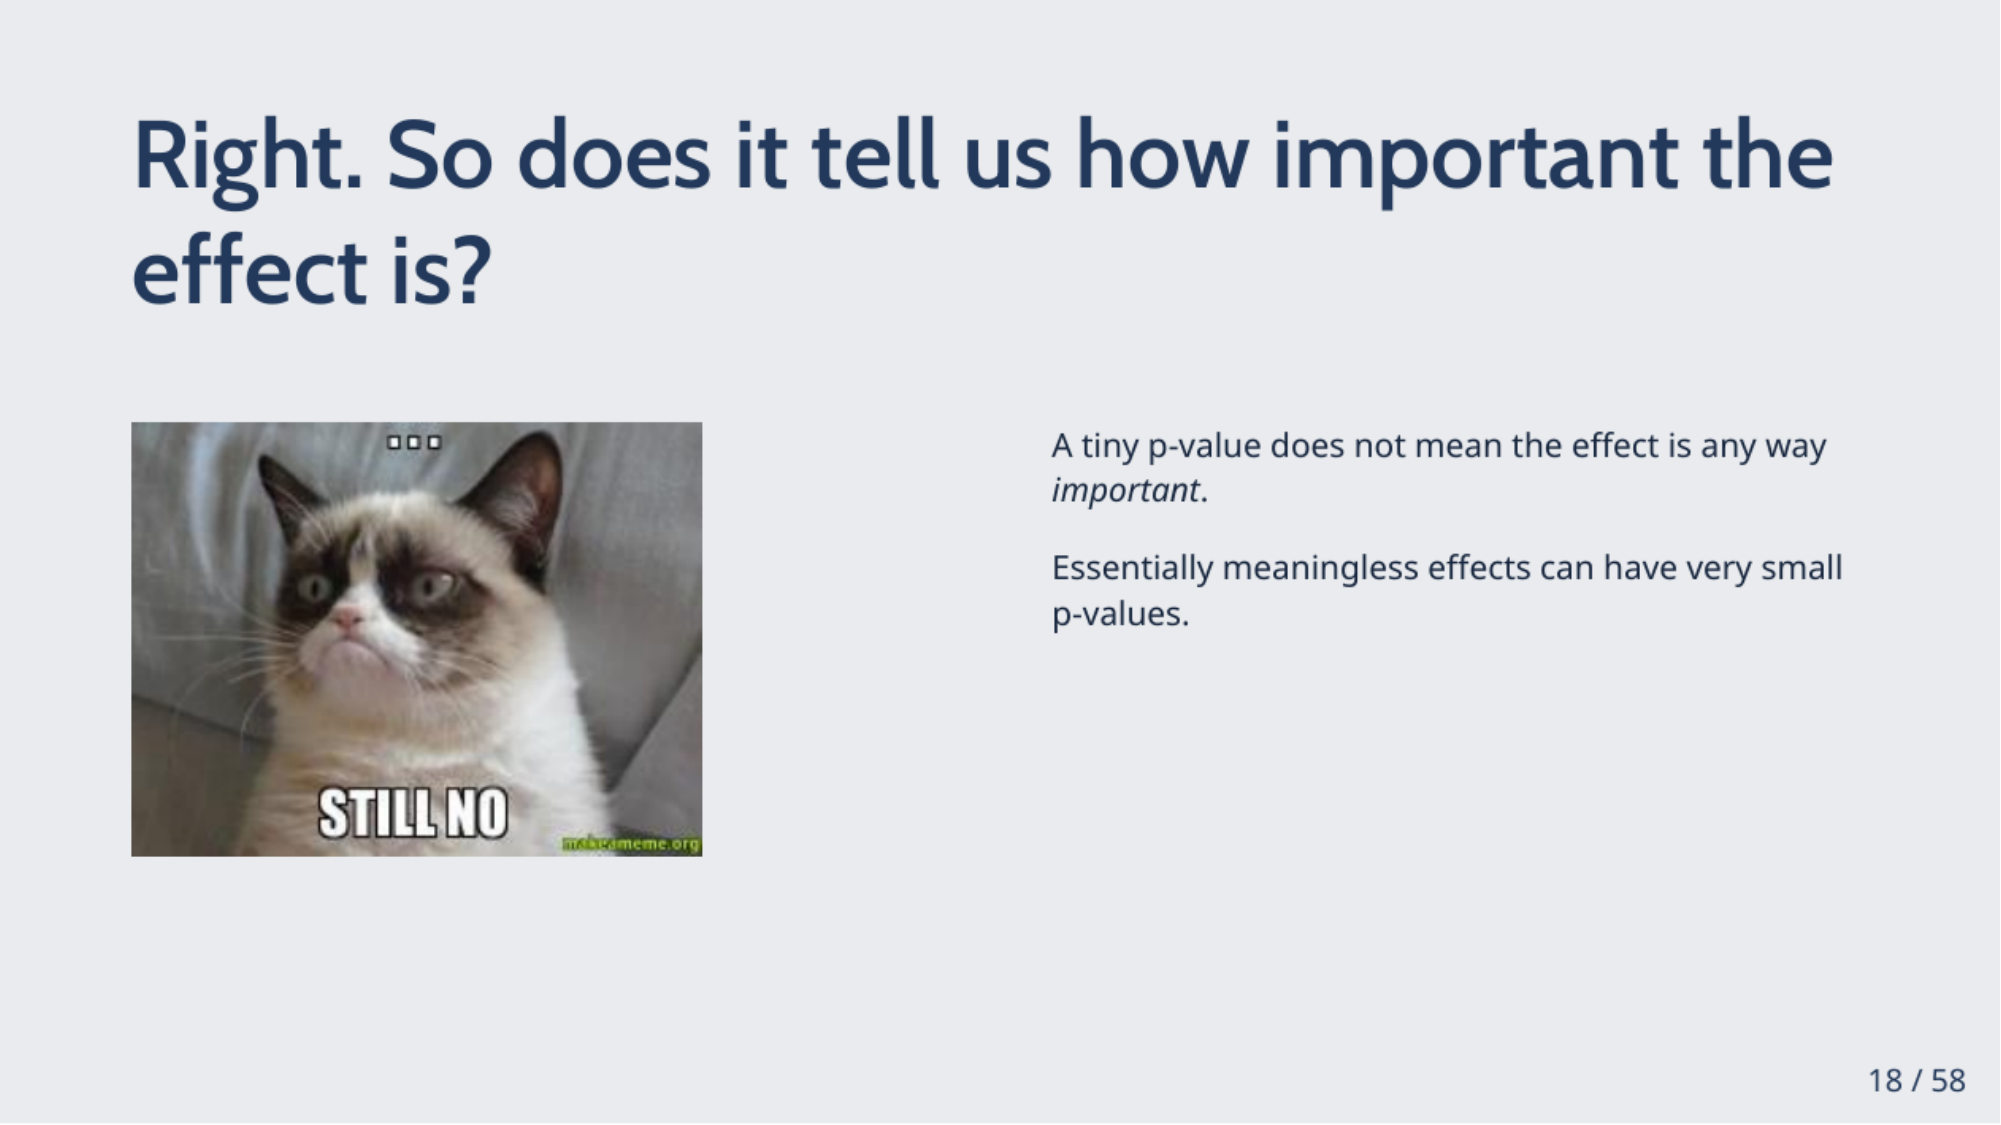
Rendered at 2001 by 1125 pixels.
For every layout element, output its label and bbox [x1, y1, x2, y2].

list [0, 0, 2000, 1125]
